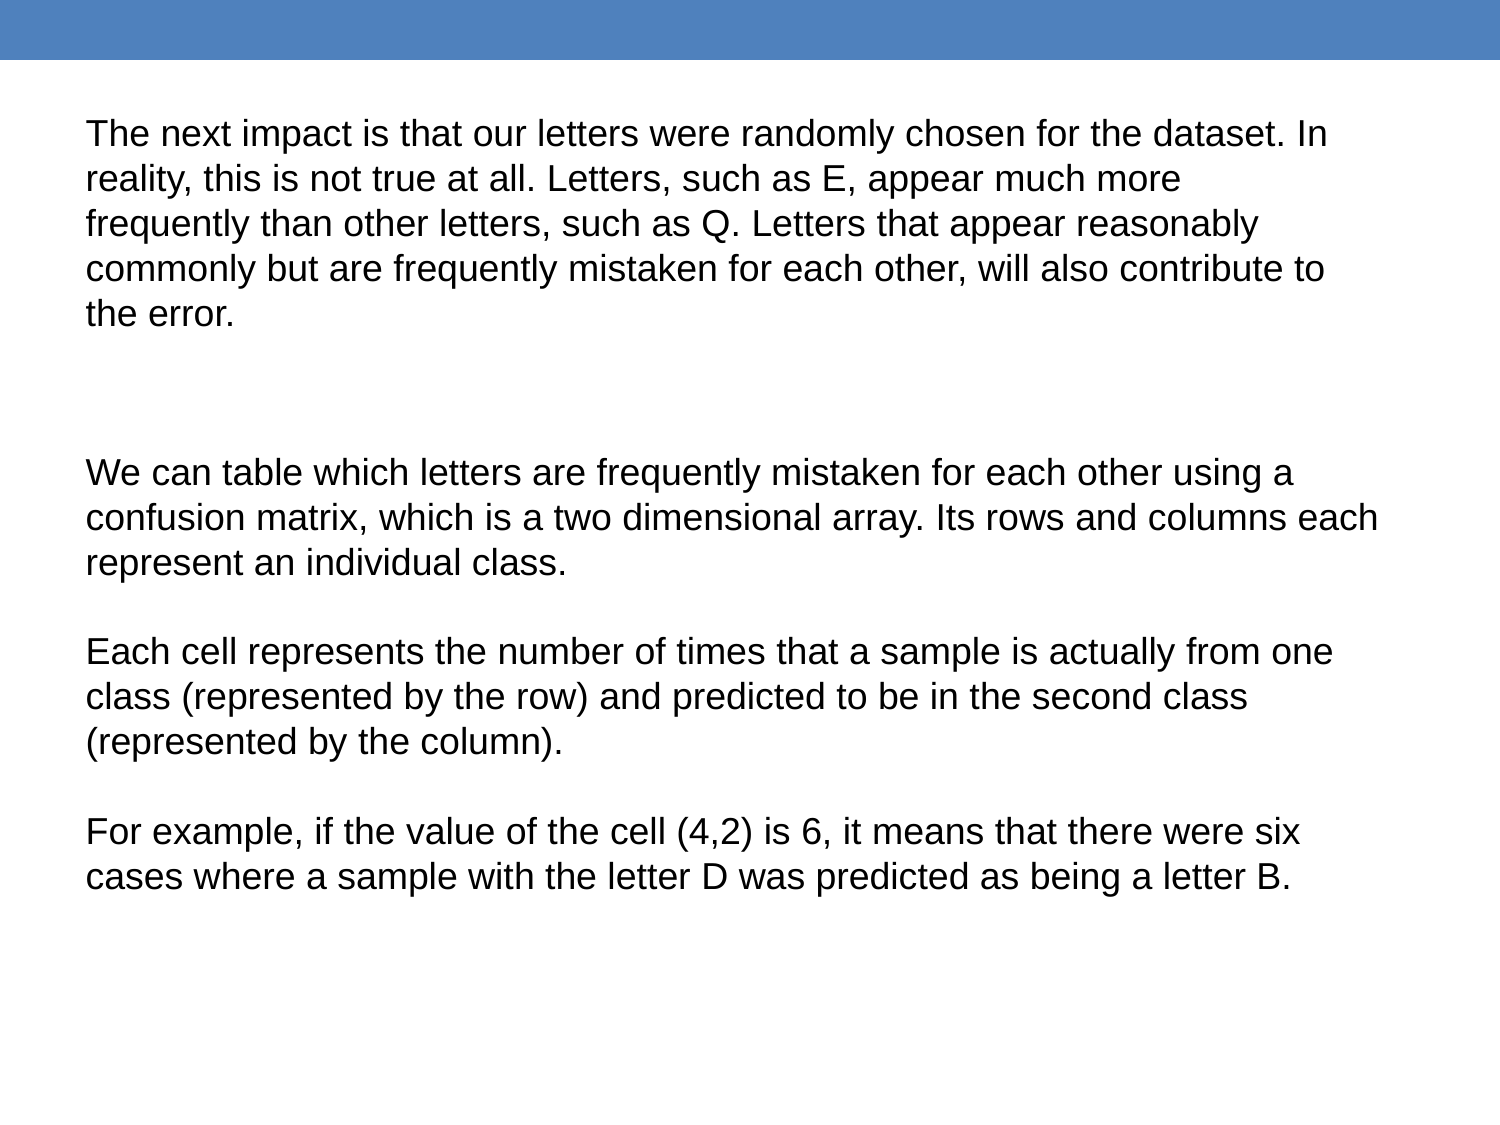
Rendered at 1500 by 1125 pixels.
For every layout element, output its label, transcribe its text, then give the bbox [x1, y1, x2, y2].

text_box The next impact is that our letters were randomly chosen for the dataset. In reality, this is not true at all. Letters, such as E, appear much more frequently than other letters, such as Q. Letters that appear reasonably commonly but are frequently mistaken for each other, will also contribute to the error. [70, 101, 1356, 342]
text_box We can table which letters are frequently mistaken for each other using a confusion matrix, which is a two dimensional array. Its rows and columns each represent an individual class. [70, 440, 1419, 590]
text_box Each cell represents the number of times that a sample is actually from one class (represented by the row) and predicted to be in the second class (represented by the column). For example, if the value of the cell (4,2) is 6, it means that there were six cases where a sample with the letter D was predicted as being a letter B. [70, 619, 1419, 950]
